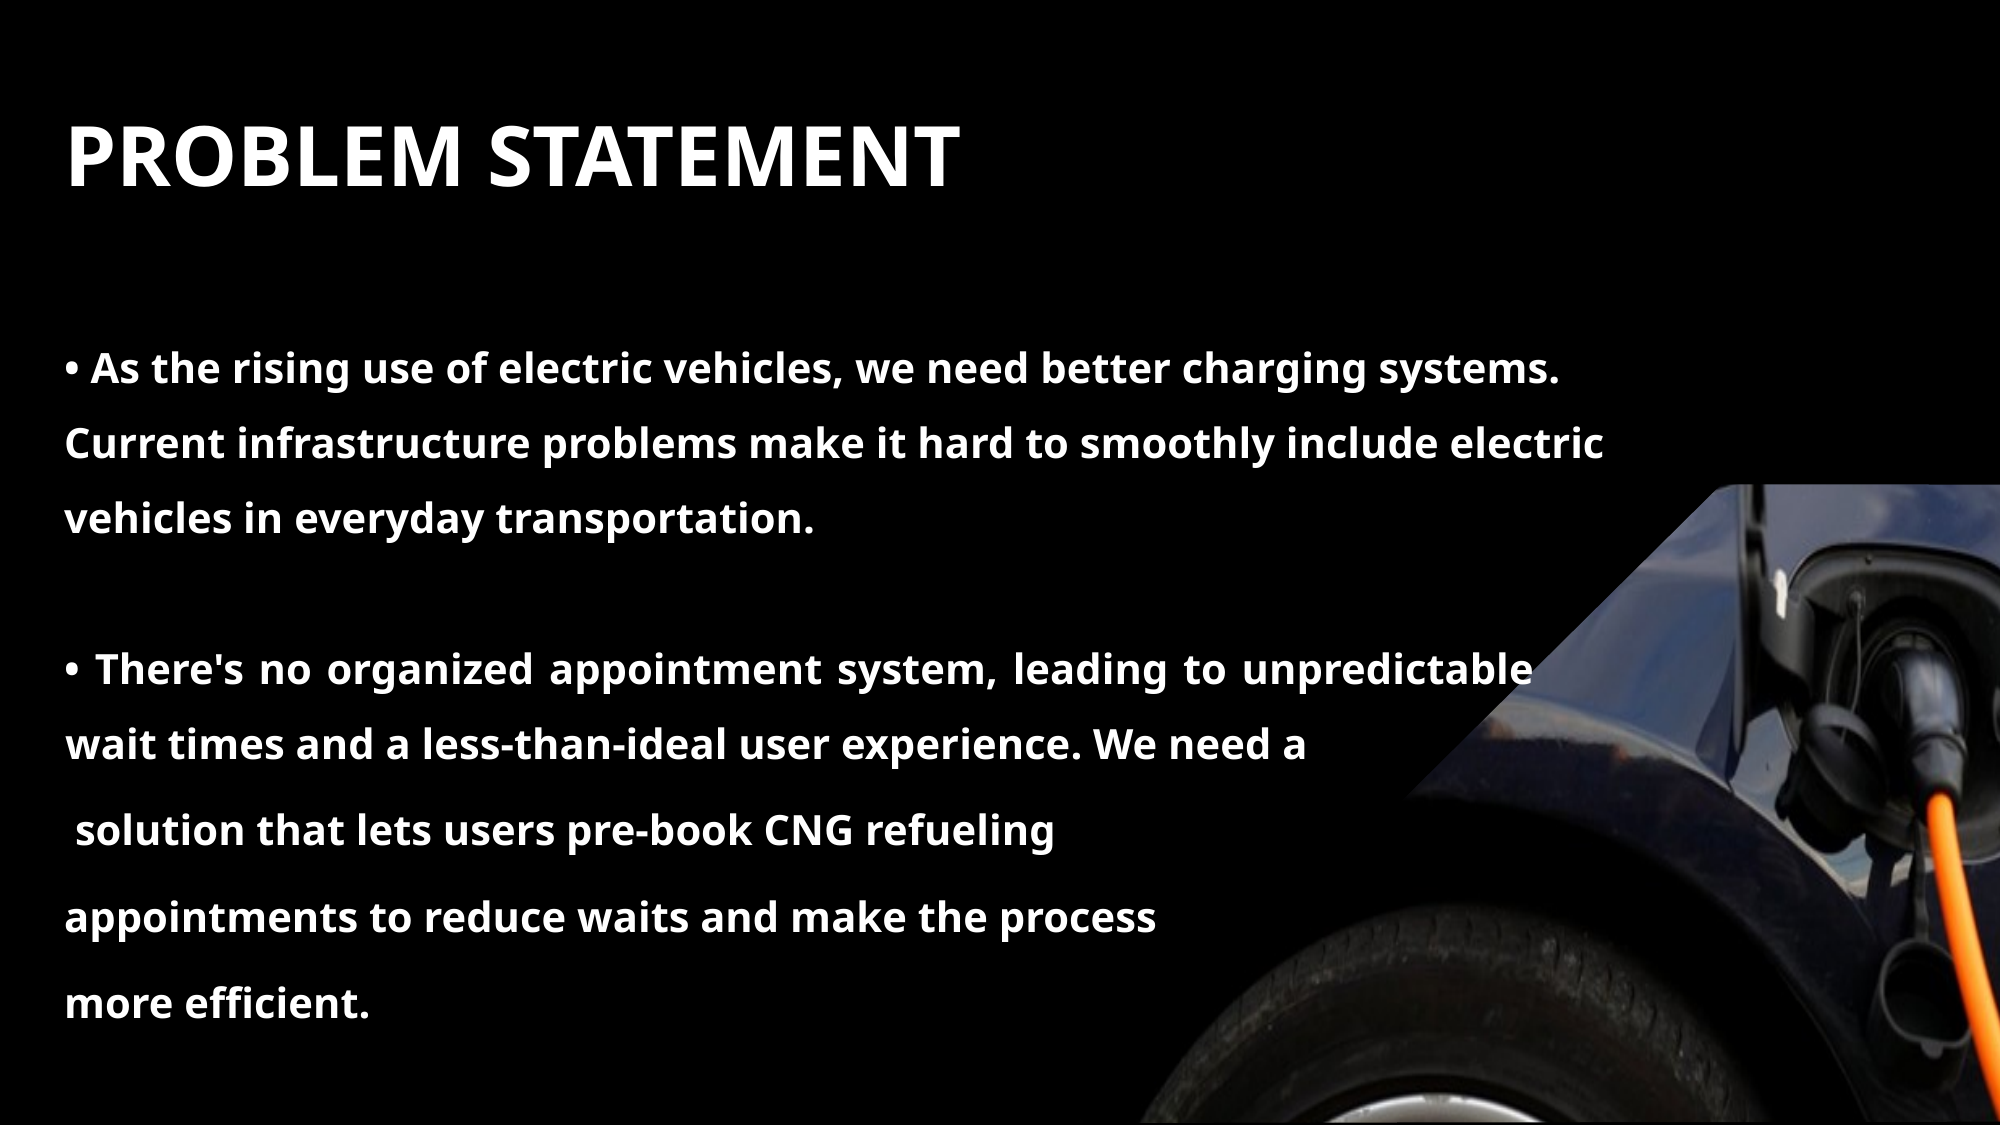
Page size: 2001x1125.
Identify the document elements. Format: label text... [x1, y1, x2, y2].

text_box • As the rising use of electric vehicles, we need better charging systems. Current infrastructure problems make it hard to smoothly include electric vehicles in everyday transportation. [49, 309, 1742, 550]
text_box • There's no organized appointment system, leading to unpredictable wait times and a less-than-ideal user experience. We need a solution that lets users pre-book CNG refueling appointments to reduce waits and make the process more efficient. [49, 610, 1550, 1035]
text_box [1073, 483, 2000, 1124]
text_box PROBLEM STATEMENT [49, 95, 1195, 211]
